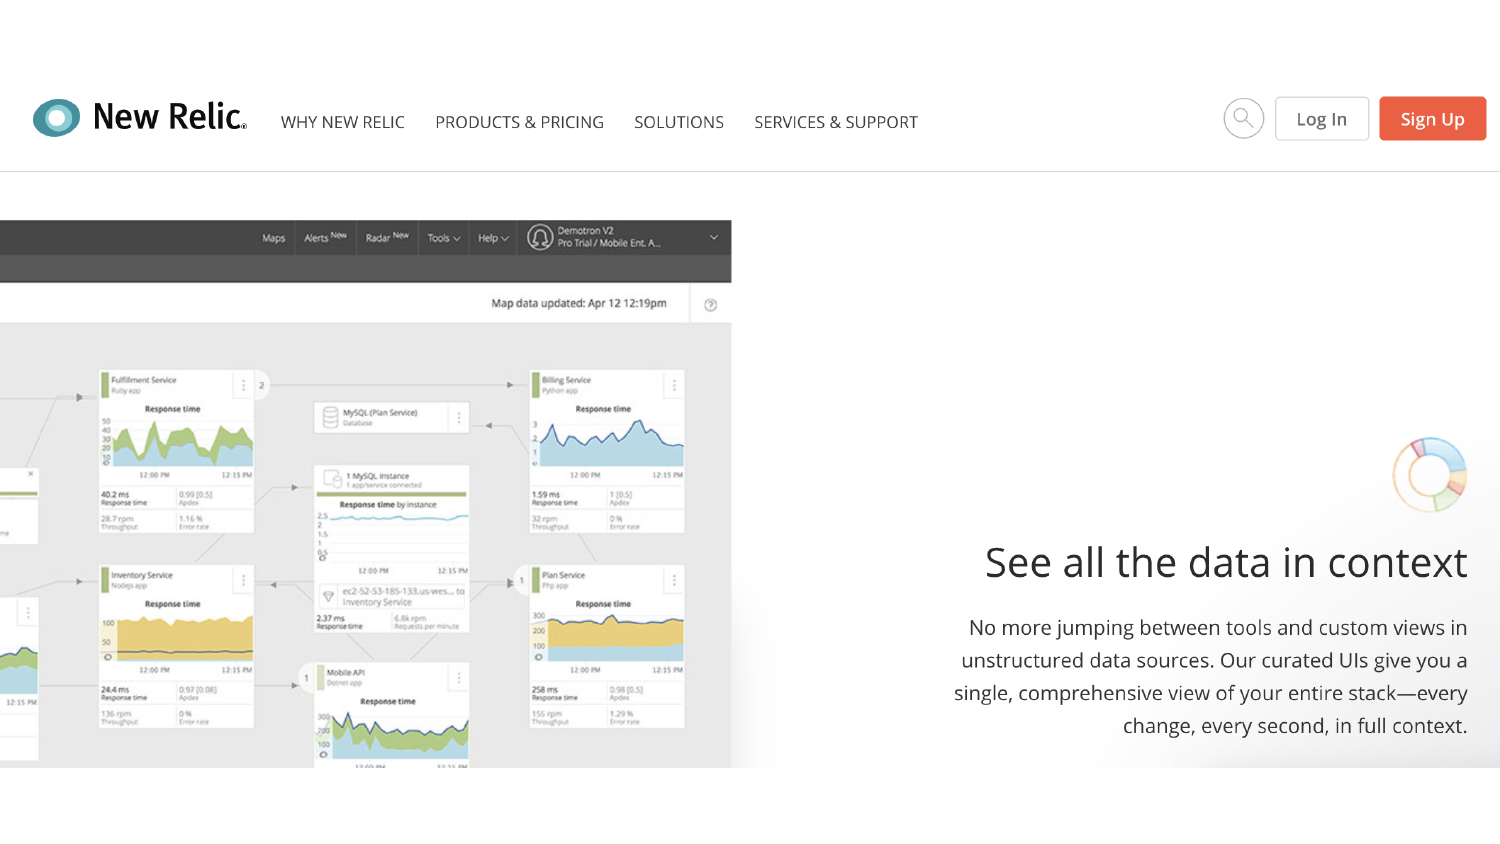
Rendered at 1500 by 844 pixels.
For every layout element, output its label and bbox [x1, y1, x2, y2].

picture [0, 76, 1500, 768]
